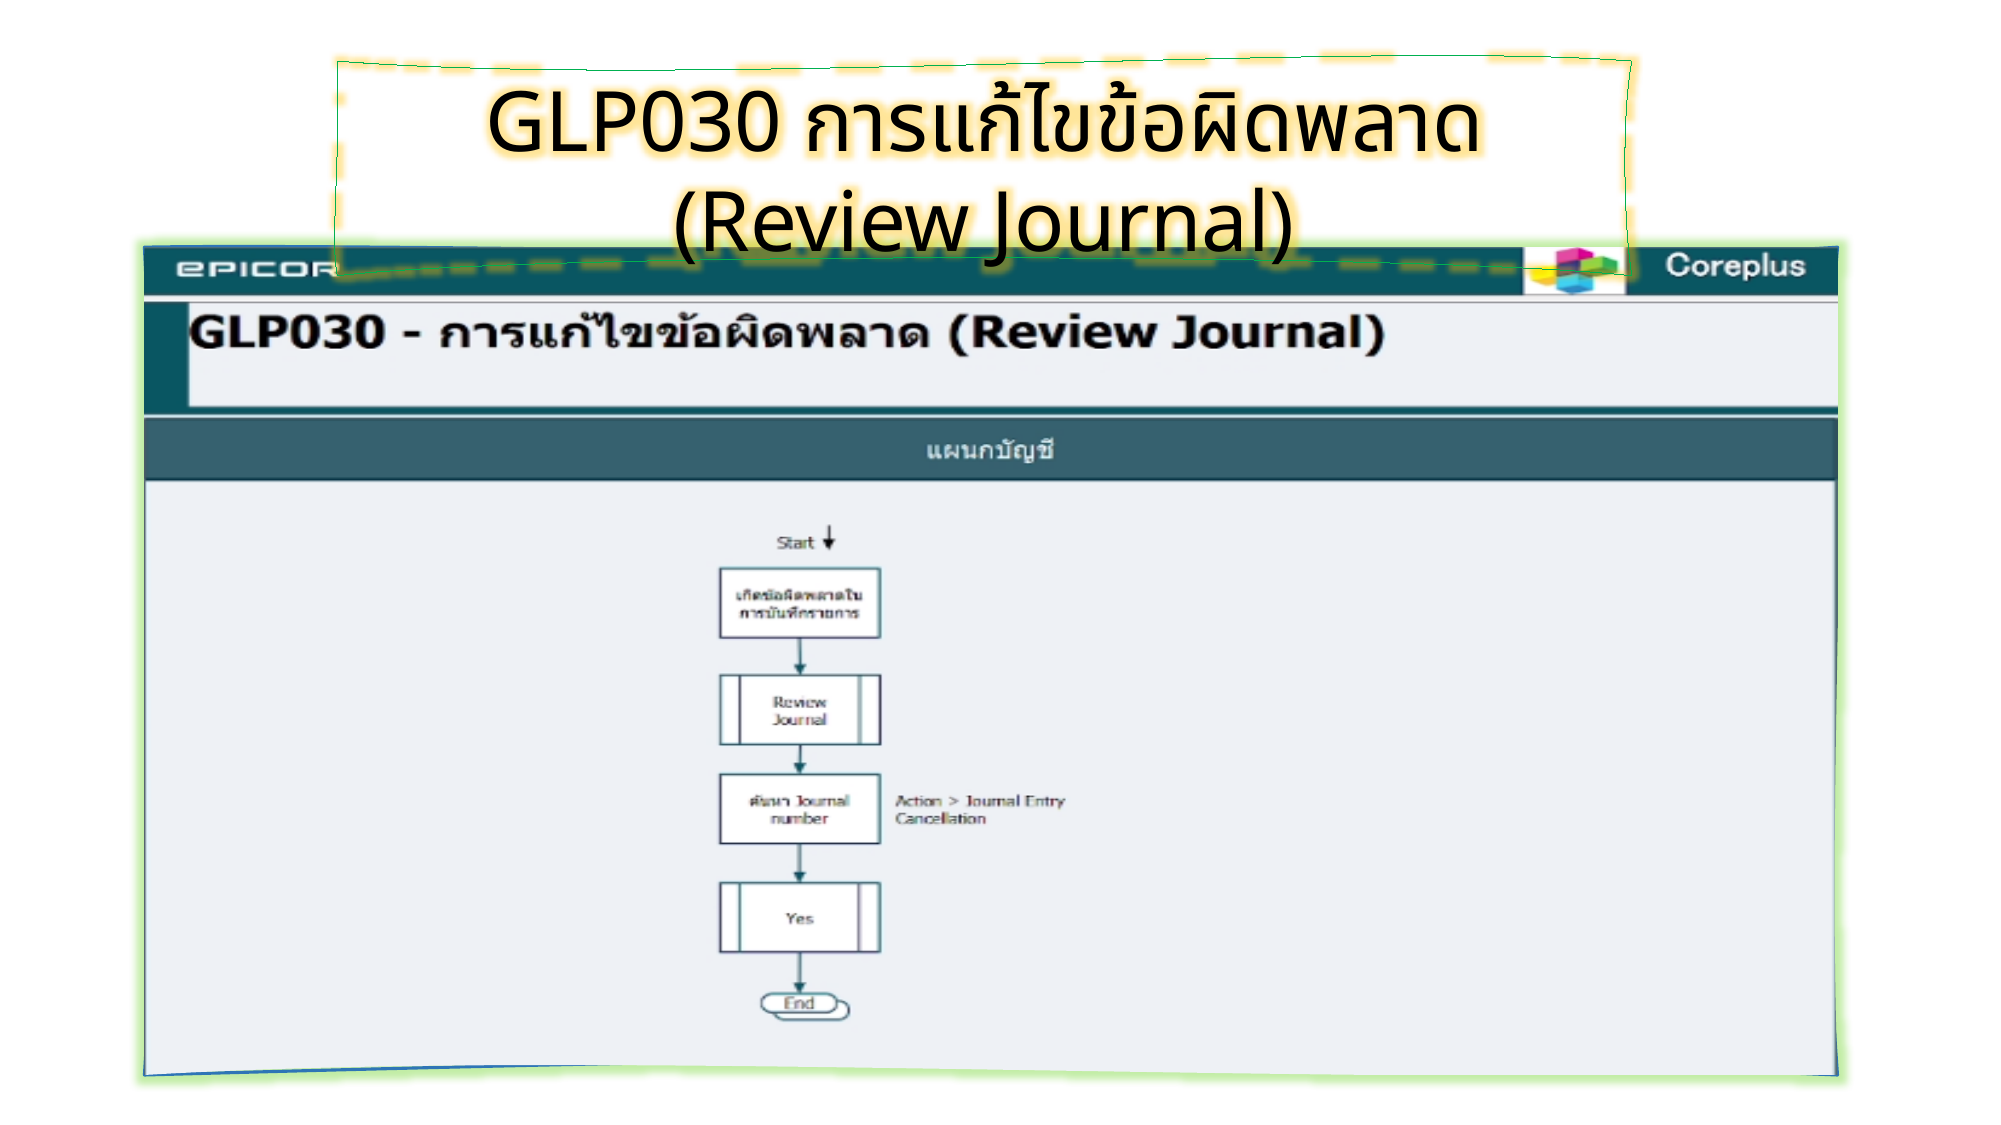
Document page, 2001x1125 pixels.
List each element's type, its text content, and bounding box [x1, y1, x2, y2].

text_box GLP030 การแก้ไขข้อผิดพลาด (Review Journal) [334, 55, 1632, 247]
picture [144, 247, 1838, 1075]
